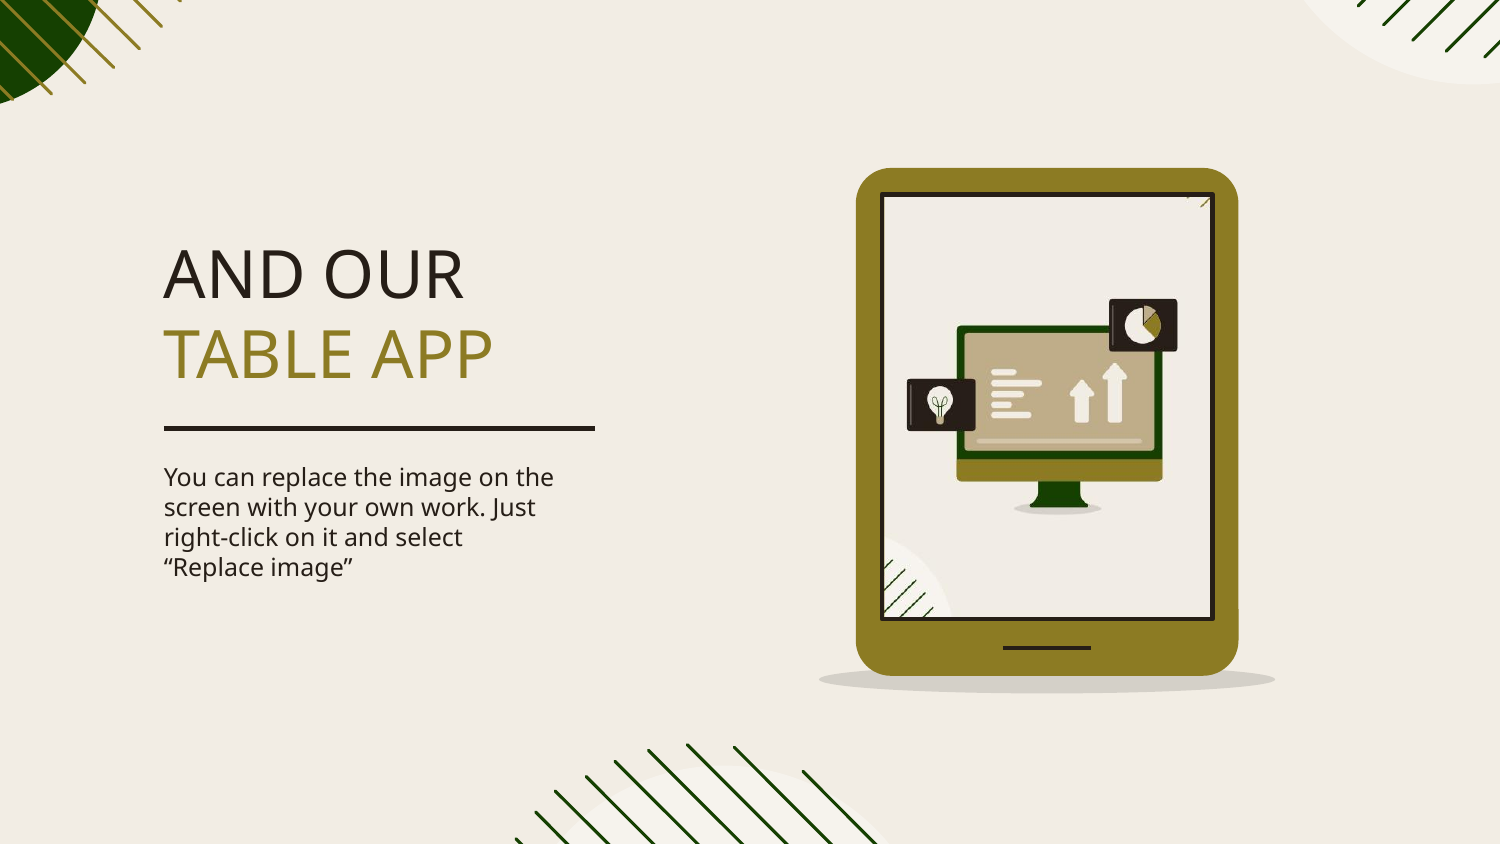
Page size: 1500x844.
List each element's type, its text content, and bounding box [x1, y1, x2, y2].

subtitle You can replace the image on the screen with your own work. Just right-click on it and select “Replace image” [148, 446, 580, 619]
title AND OUR TABLE APP [148, 216, 596, 419]
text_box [818, 167, 1276, 694]
picture [883, 196, 1211, 617]
